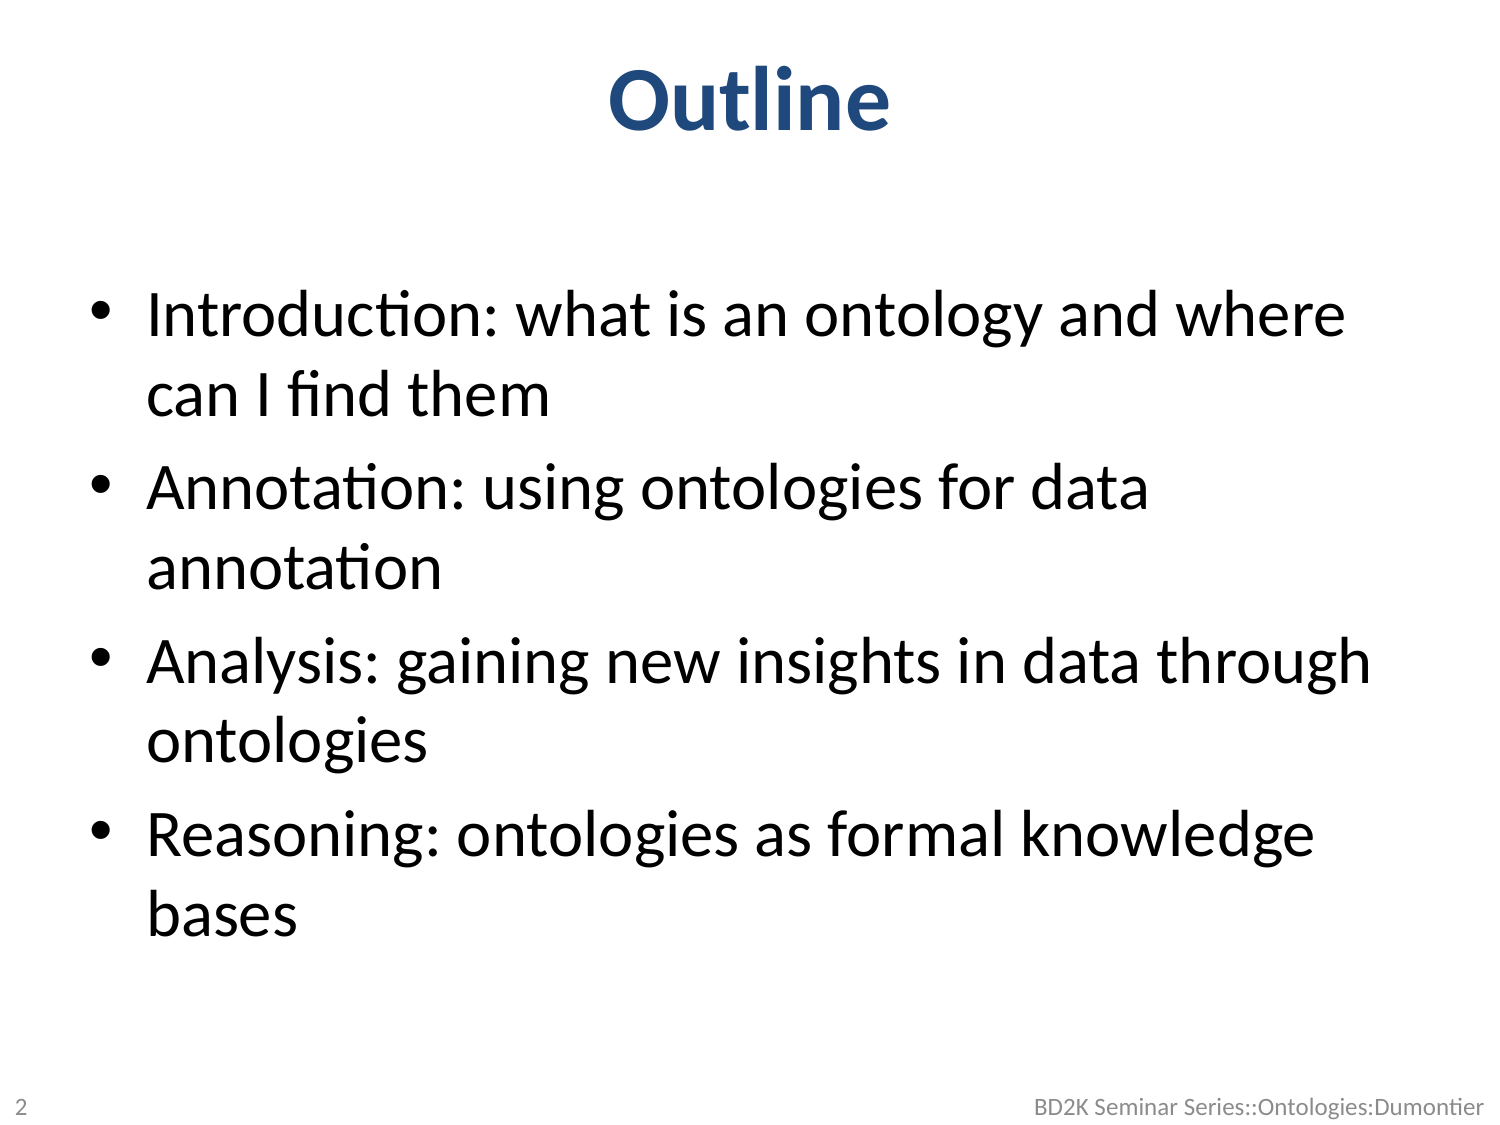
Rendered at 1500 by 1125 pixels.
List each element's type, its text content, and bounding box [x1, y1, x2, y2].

text_box Outline [74, 0, 1425, 188]
text_box <number> [0, 1087, 350, 1124]
text_box Introduction: what is an ontology and where can I find them Annotation: using ontologies for data annotation Analysis: gaining new insights in data through ontologies Reasoning: ontologies as formal knowledge bases [74, 262, 1425, 1005]
text_box BD2K Seminar Series::Ontologies:Dumontier [787, 1087, 1500, 1124]
